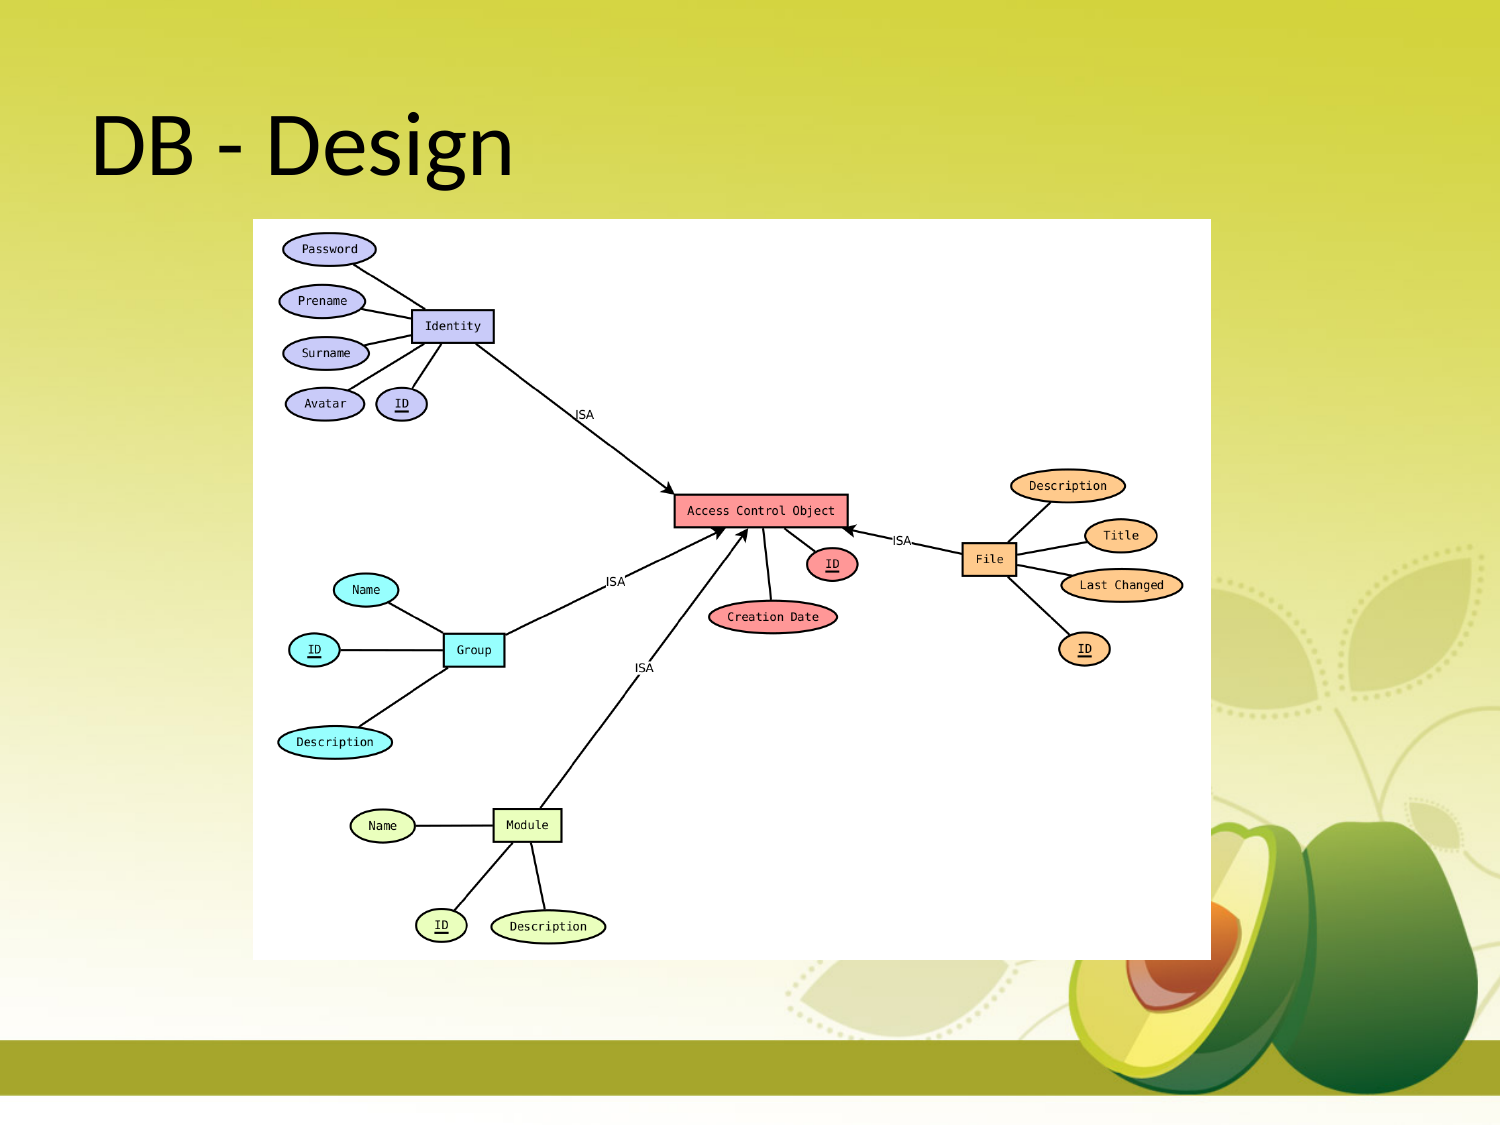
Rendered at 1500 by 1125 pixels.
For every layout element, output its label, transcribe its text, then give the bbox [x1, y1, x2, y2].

picture [0, 0, 1500, 1125]
title DB - Design [75, 45, 1425, 233]
